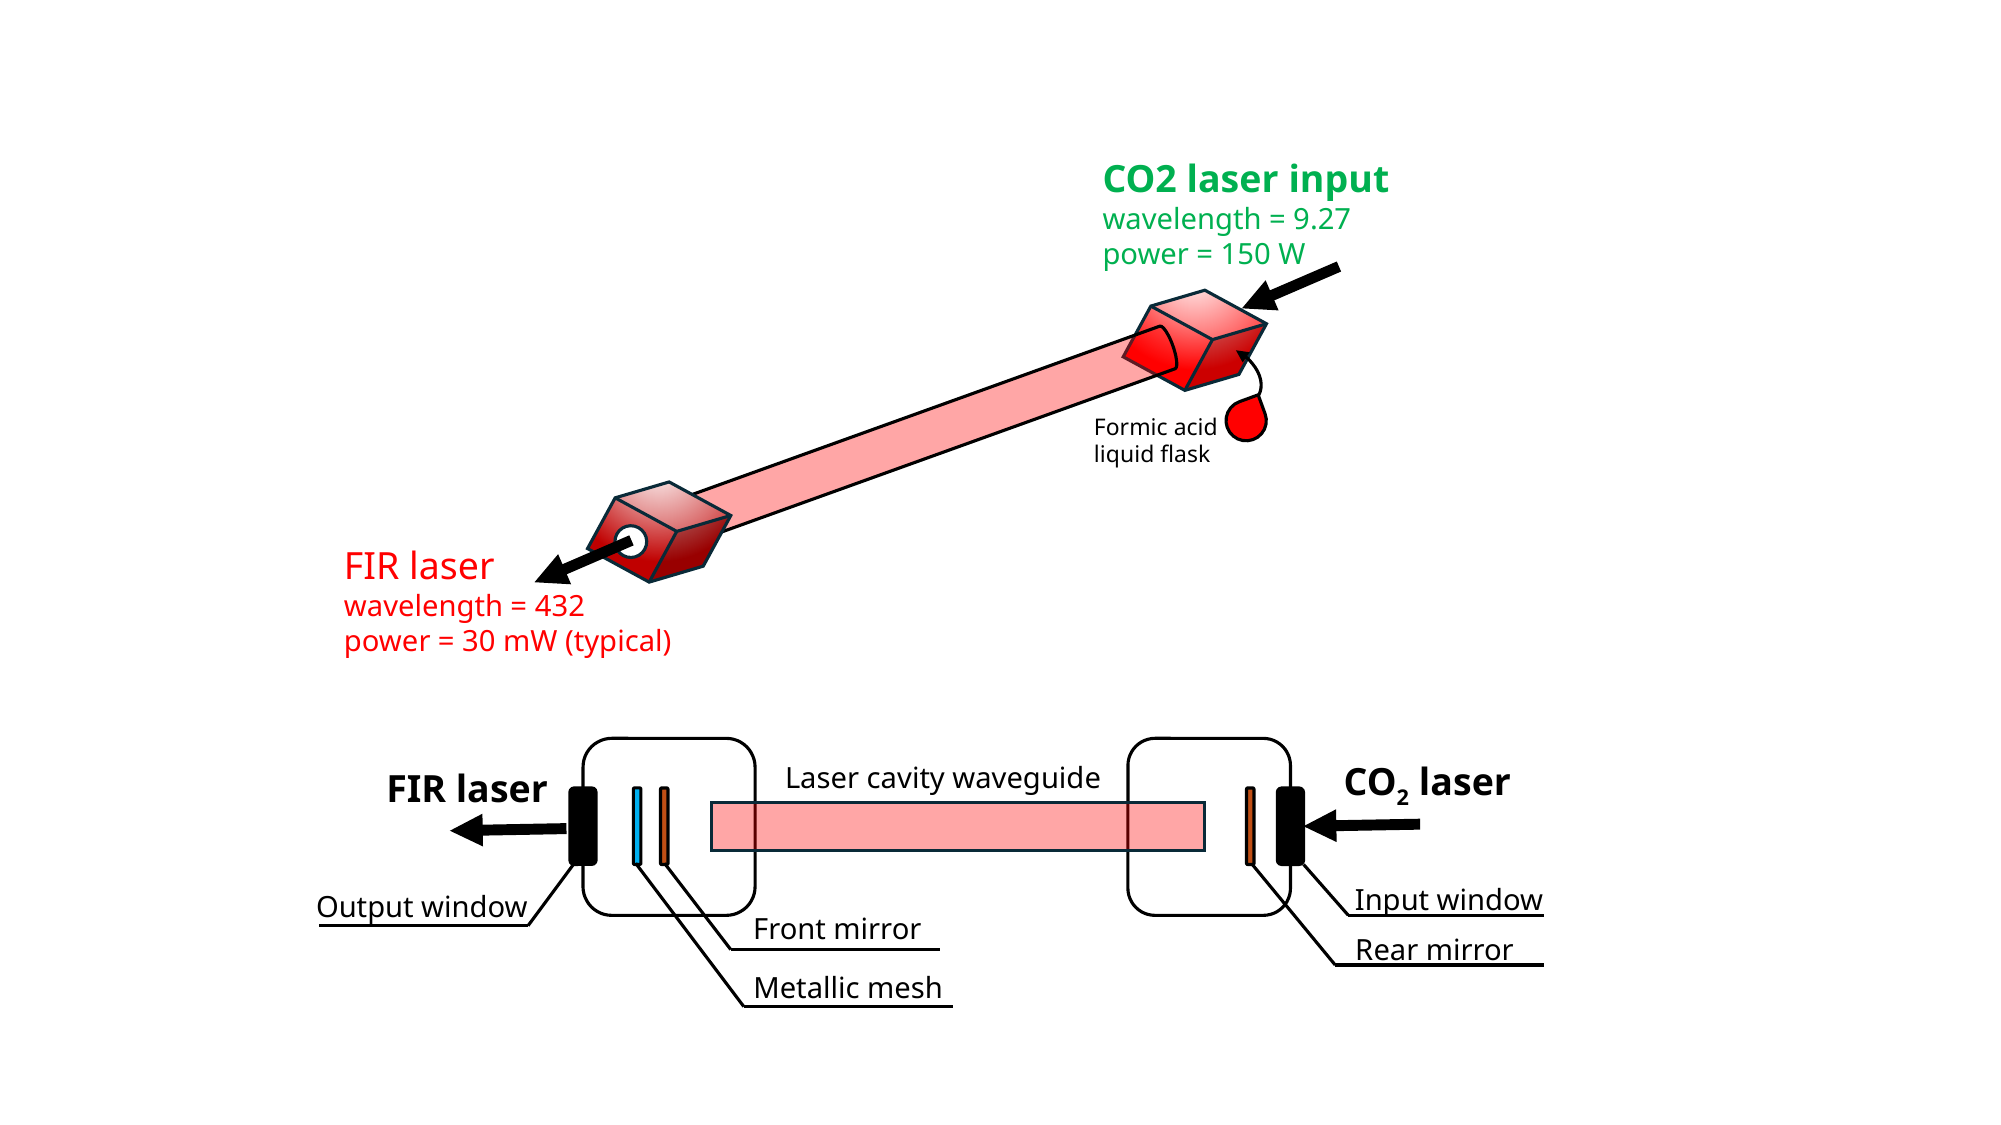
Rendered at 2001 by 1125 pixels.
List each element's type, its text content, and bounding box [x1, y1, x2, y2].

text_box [1251, 863, 1336, 966]
text_box [1244, 786, 1256, 867]
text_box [527, 863, 574, 927]
text_box [1222, 350, 1263, 396]
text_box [549, 519, 617, 604]
text_box [693, 324, 1179, 533]
text_box [1134, 288, 1257, 393]
text_box Formic acid liquid flask [1079, 404, 1244, 475]
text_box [1303, 823, 1421, 827]
text_box Metallic mesh [738, 962, 958, 1012]
text_box [617, 524, 649, 560]
text_box [658, 786, 670, 862]
text_box [1275, 786, 1306, 863]
text_box [710, 801, 1206, 852]
text_box [1248, 330, 1265, 358]
text_box Image plane [621, 484, 724, 529]
text_box CO2 laser [1328, 750, 1530, 817]
text_box Rear mirror [1340, 924, 1529, 964]
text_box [635, 862, 745, 1008]
text_box Front mirror [745, 903, 937, 948]
text_box Laser cavity waveguide [770, 751, 1116, 802]
text_box FIR laser [371, 757, 573, 818]
text_box Rear mirror [1340, 966, 1529, 974]
text_box [568, 786, 598, 867]
text_box HeNe laser visible light (red) [1157, 293, 1257, 337]
text_box [581, 736, 757, 917]
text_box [1257, 245, 1324, 330]
text_box [1232, 394, 1268, 443]
text_box [1126, 736, 1293, 917]
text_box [1336, 863, 1349, 916]
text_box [449, 828, 567, 832]
text_box Input window [1340, 873, 1558, 924]
text_box Output window [301, 881, 543, 931]
text_box [601, 480, 733, 584]
text_box [631, 786, 643, 867]
